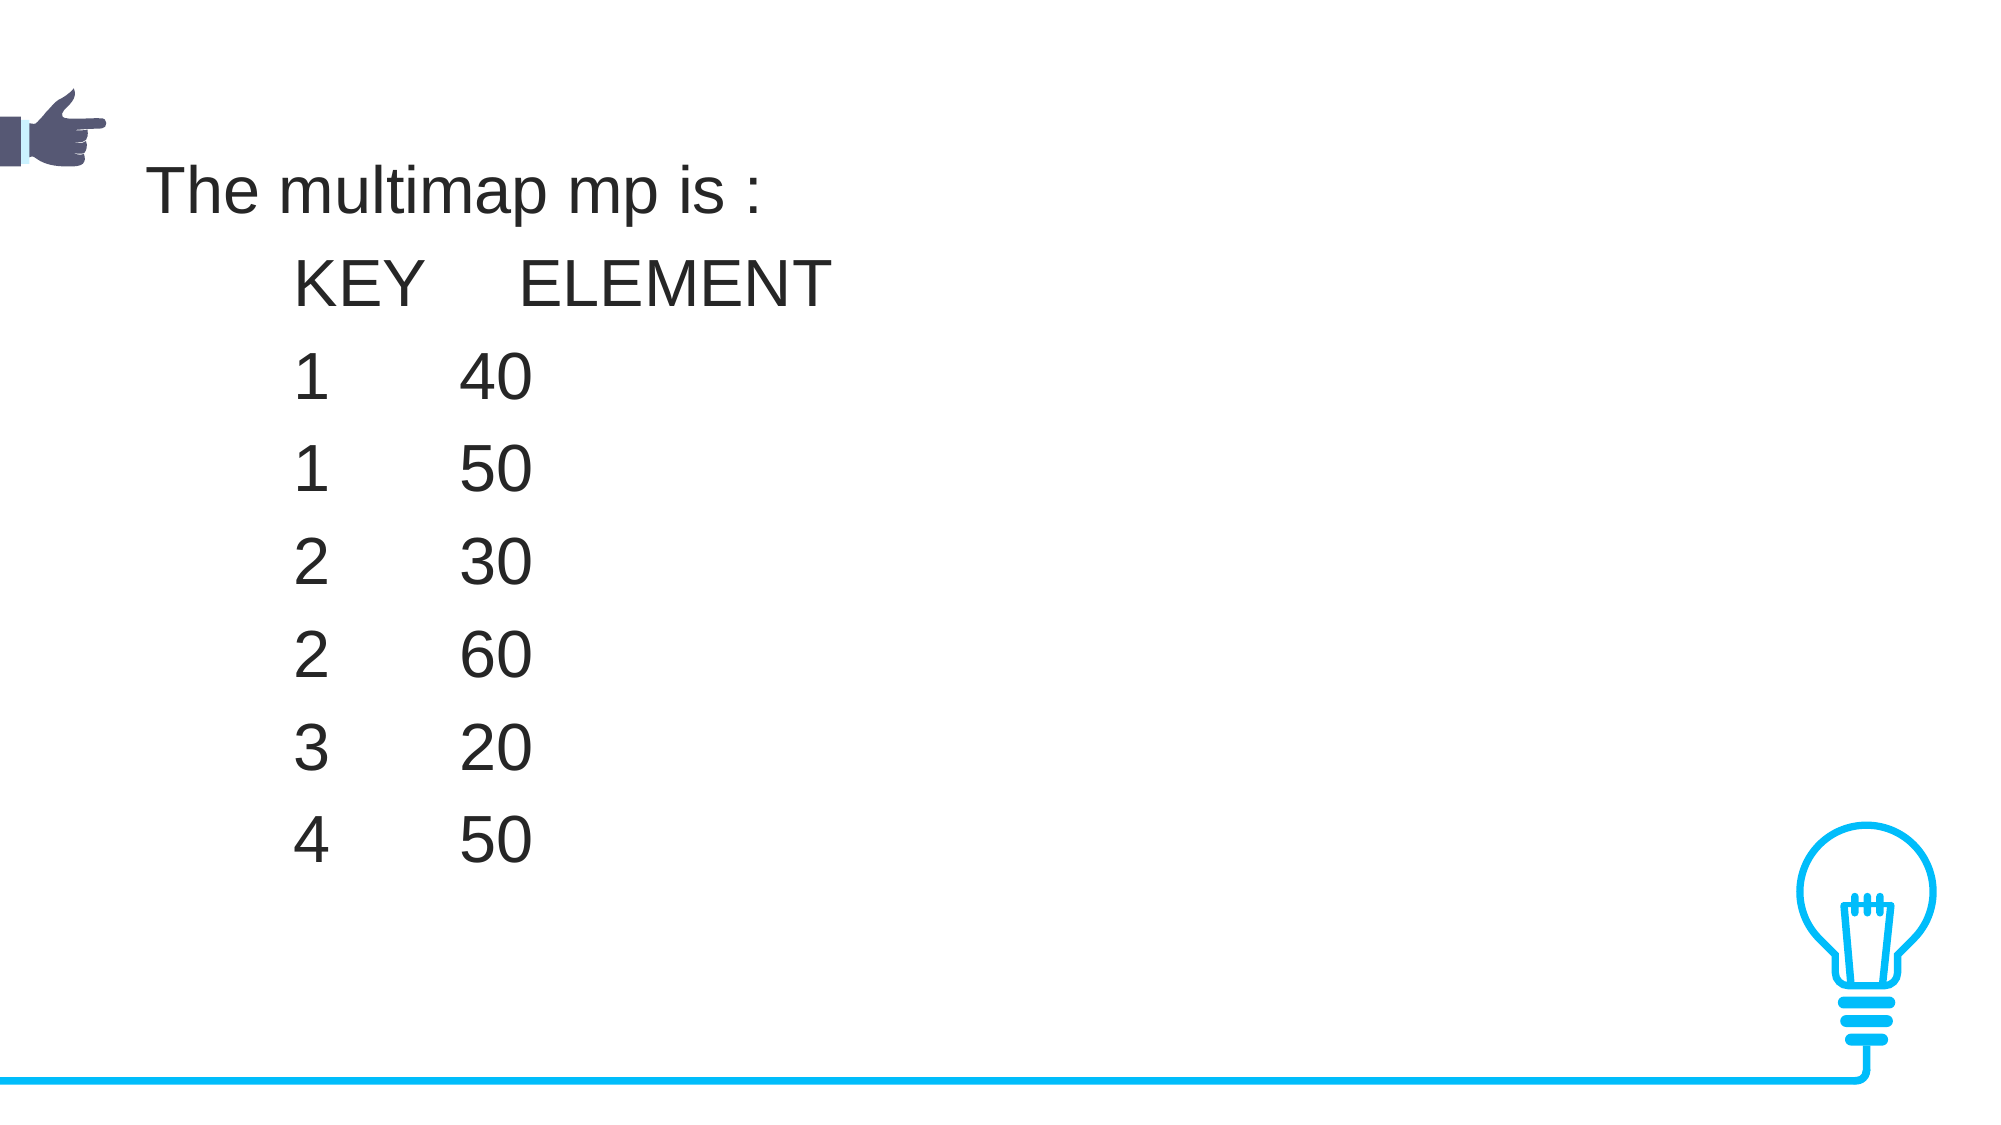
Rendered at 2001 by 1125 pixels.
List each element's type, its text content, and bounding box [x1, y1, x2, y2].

list The multimap mp is : KEY ELEMENT 1 40 1 50 2 30 2 60 3 20 4 50 [130, 46, 1927, 988]
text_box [0, 88, 107, 167]
